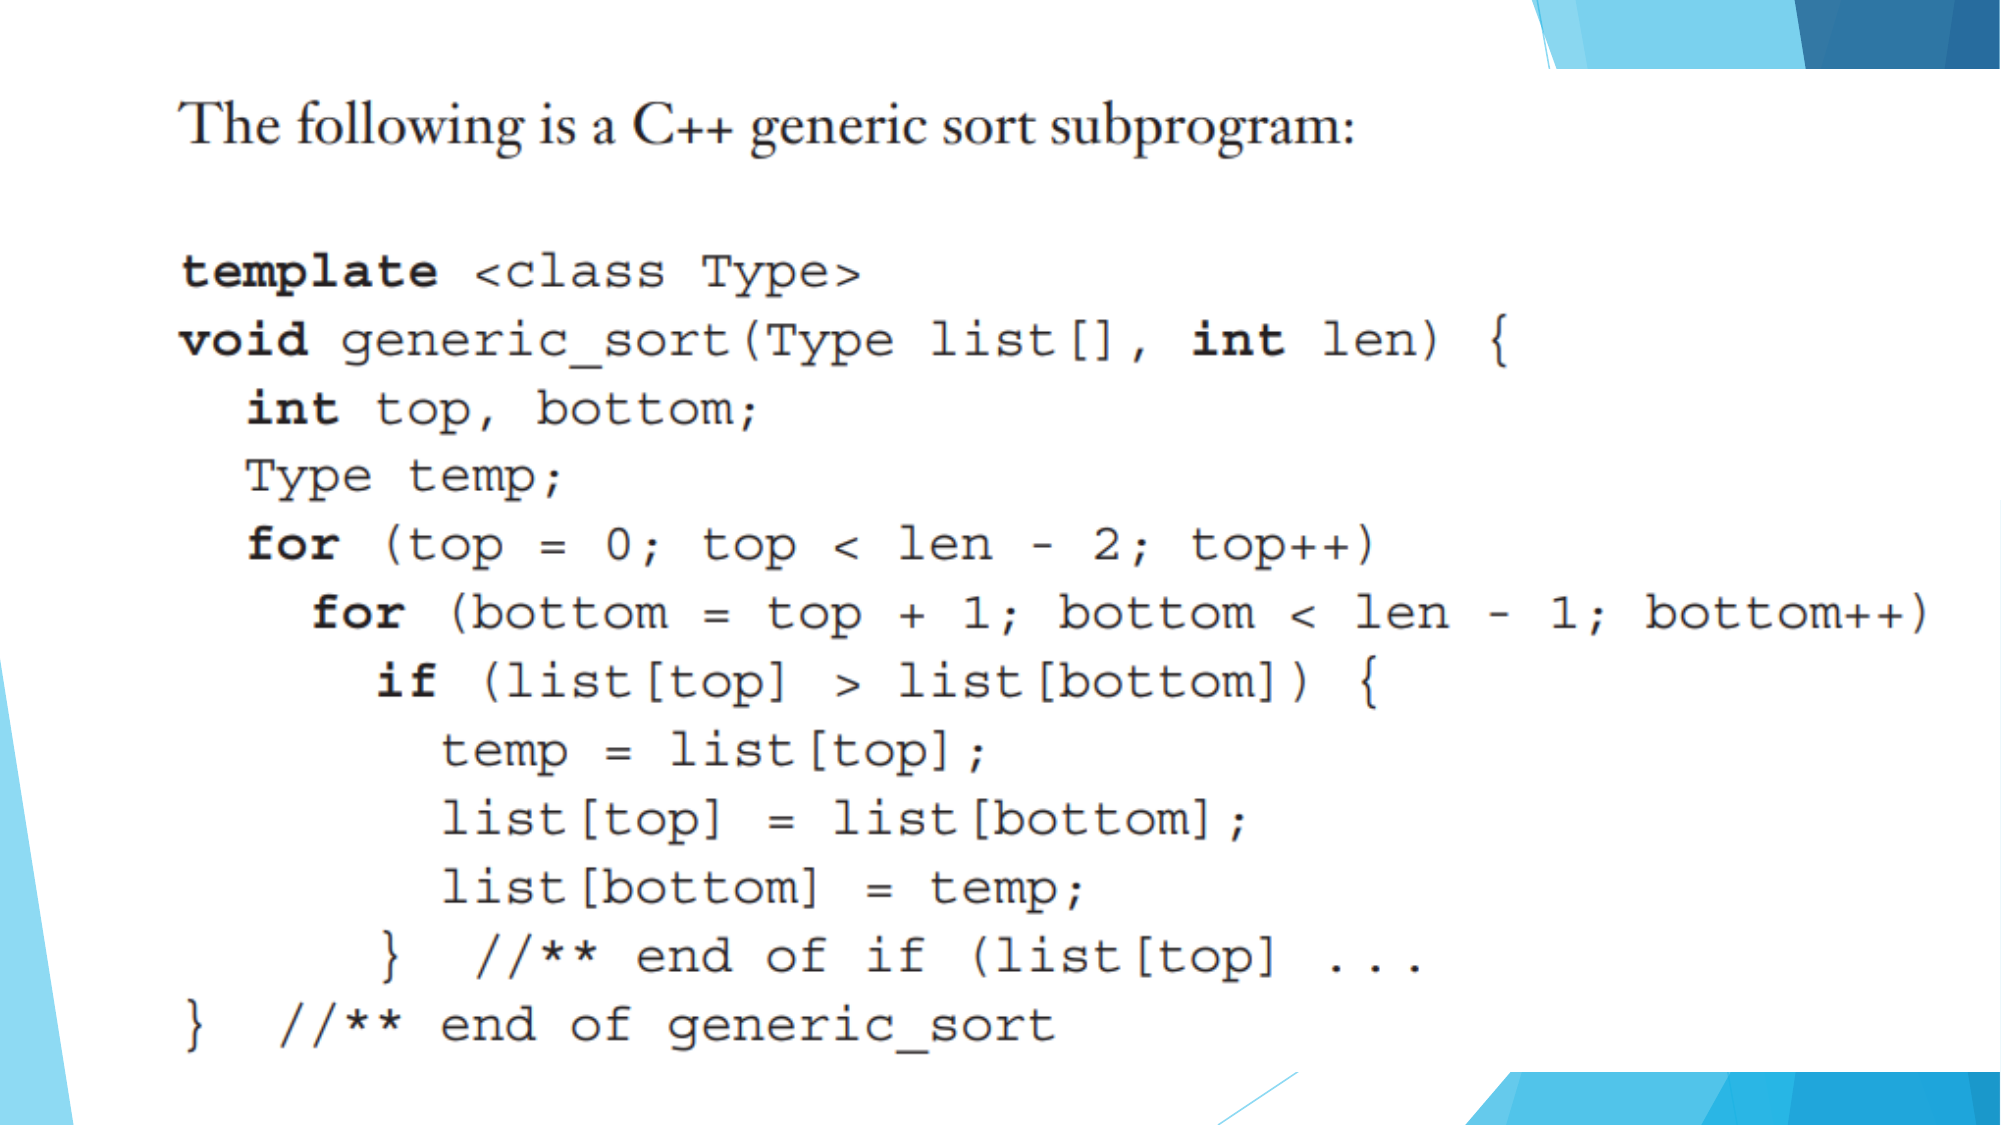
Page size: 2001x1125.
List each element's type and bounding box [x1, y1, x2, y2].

list [110, 68, 2000, 1072]
